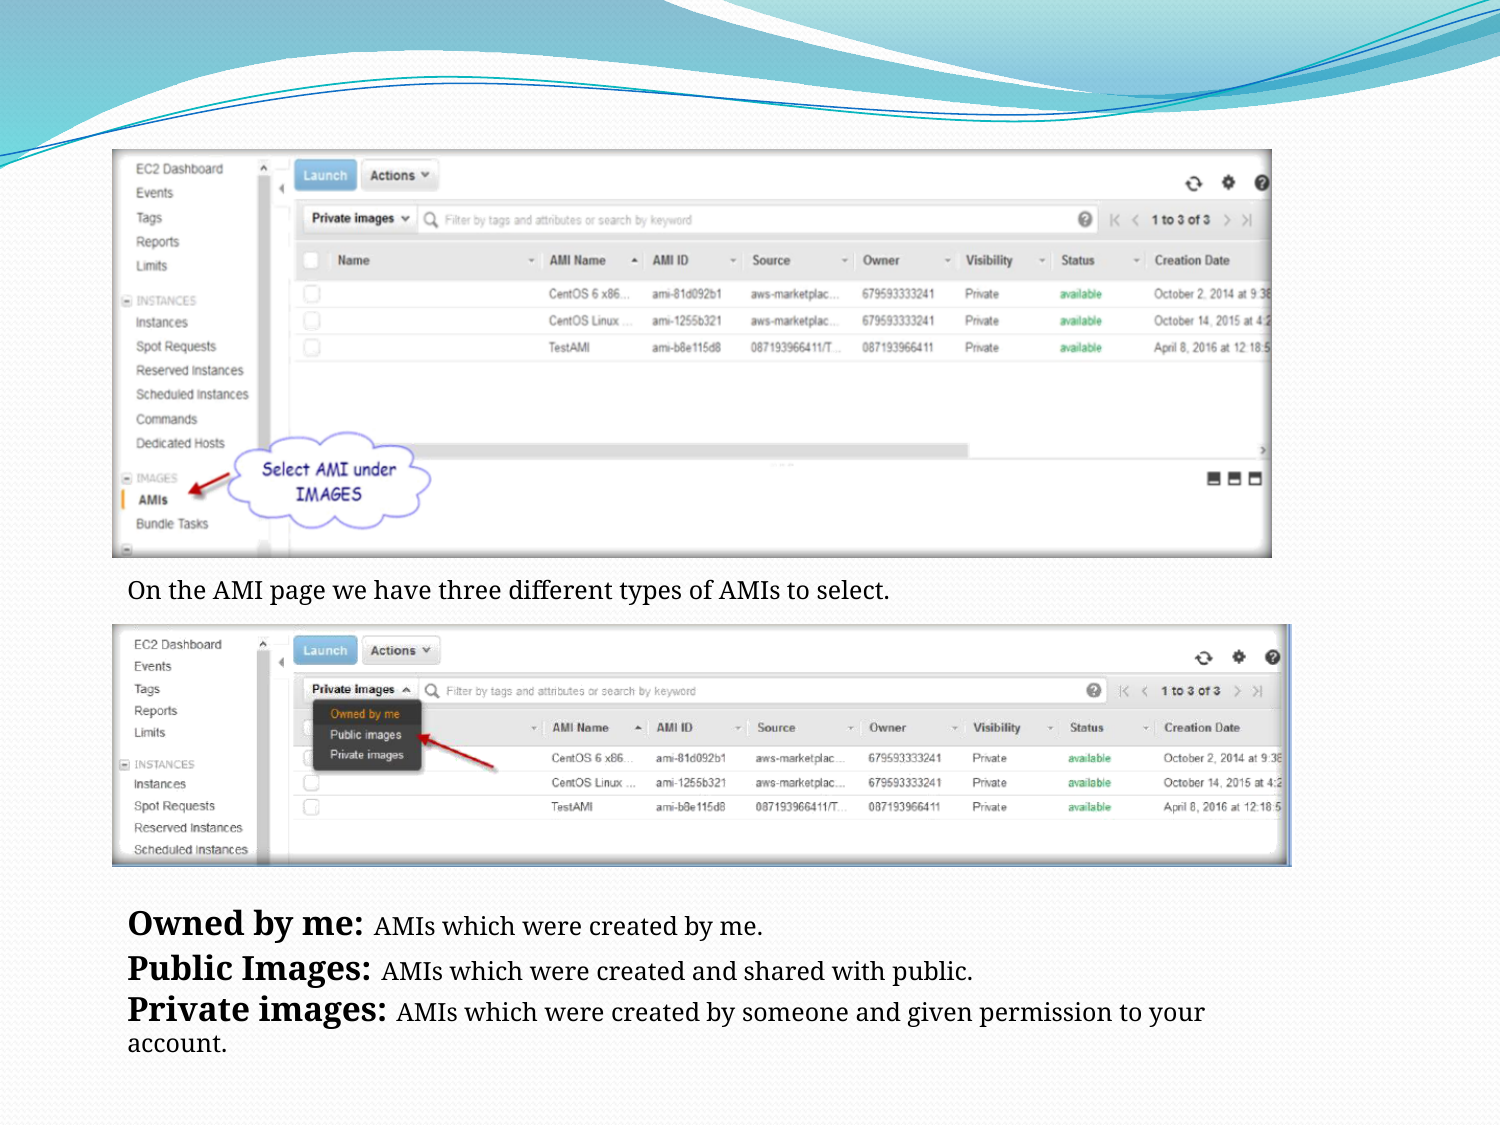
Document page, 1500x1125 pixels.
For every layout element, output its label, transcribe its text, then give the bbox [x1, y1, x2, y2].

picture [112, 149, 1273, 558]
picture [112, 624, 1295, 868]
text_box On the AMI page we have three different types of AMIs to select. [112, 570, 1263, 612]
text_box Owned by me: AMIs which were created by me. Public Images: AMIs which were created and shared with public. Private images: AMIs which were created by someone and given permission to your account. [112, 890, 1288, 1066]
